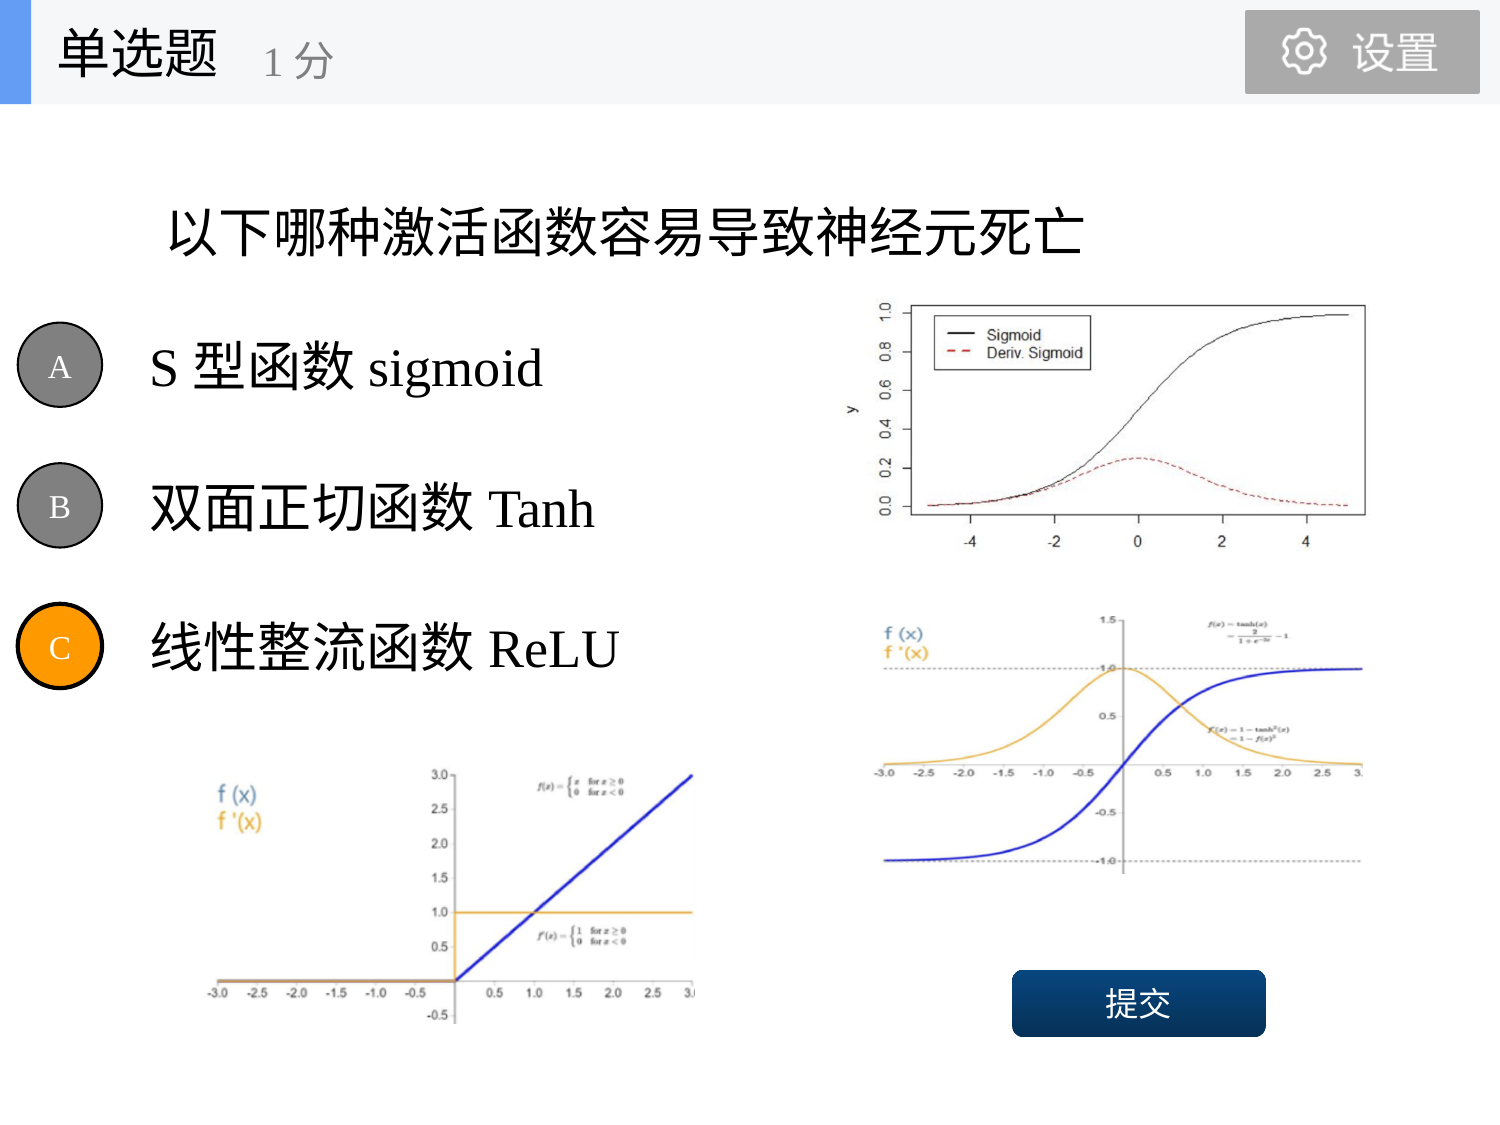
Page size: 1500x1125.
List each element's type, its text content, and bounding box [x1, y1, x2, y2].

text_box 双面正切函数Tanh [134, 452, 839, 559]
text_box 线性整流函数ReLU [134, 593, 1185, 699]
picture [180, 748, 695, 1024]
picture [1245, 10, 1480, 94]
text_box B [15, 461, 105, 550]
text_box A [15, 320, 105, 409]
text_box S型函数sigmoid [134, 312, 839, 418]
text_box C [15, 601, 105, 691]
picture [871, 607, 1363, 874]
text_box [0, 0, 1500, 105]
text_box 提交 [1010, 967, 1268, 1040]
picture [844, 296, 1392, 559]
text_box 以下哪种激活函数容易导致神经元死亡 [149, 113, 1350, 312]
